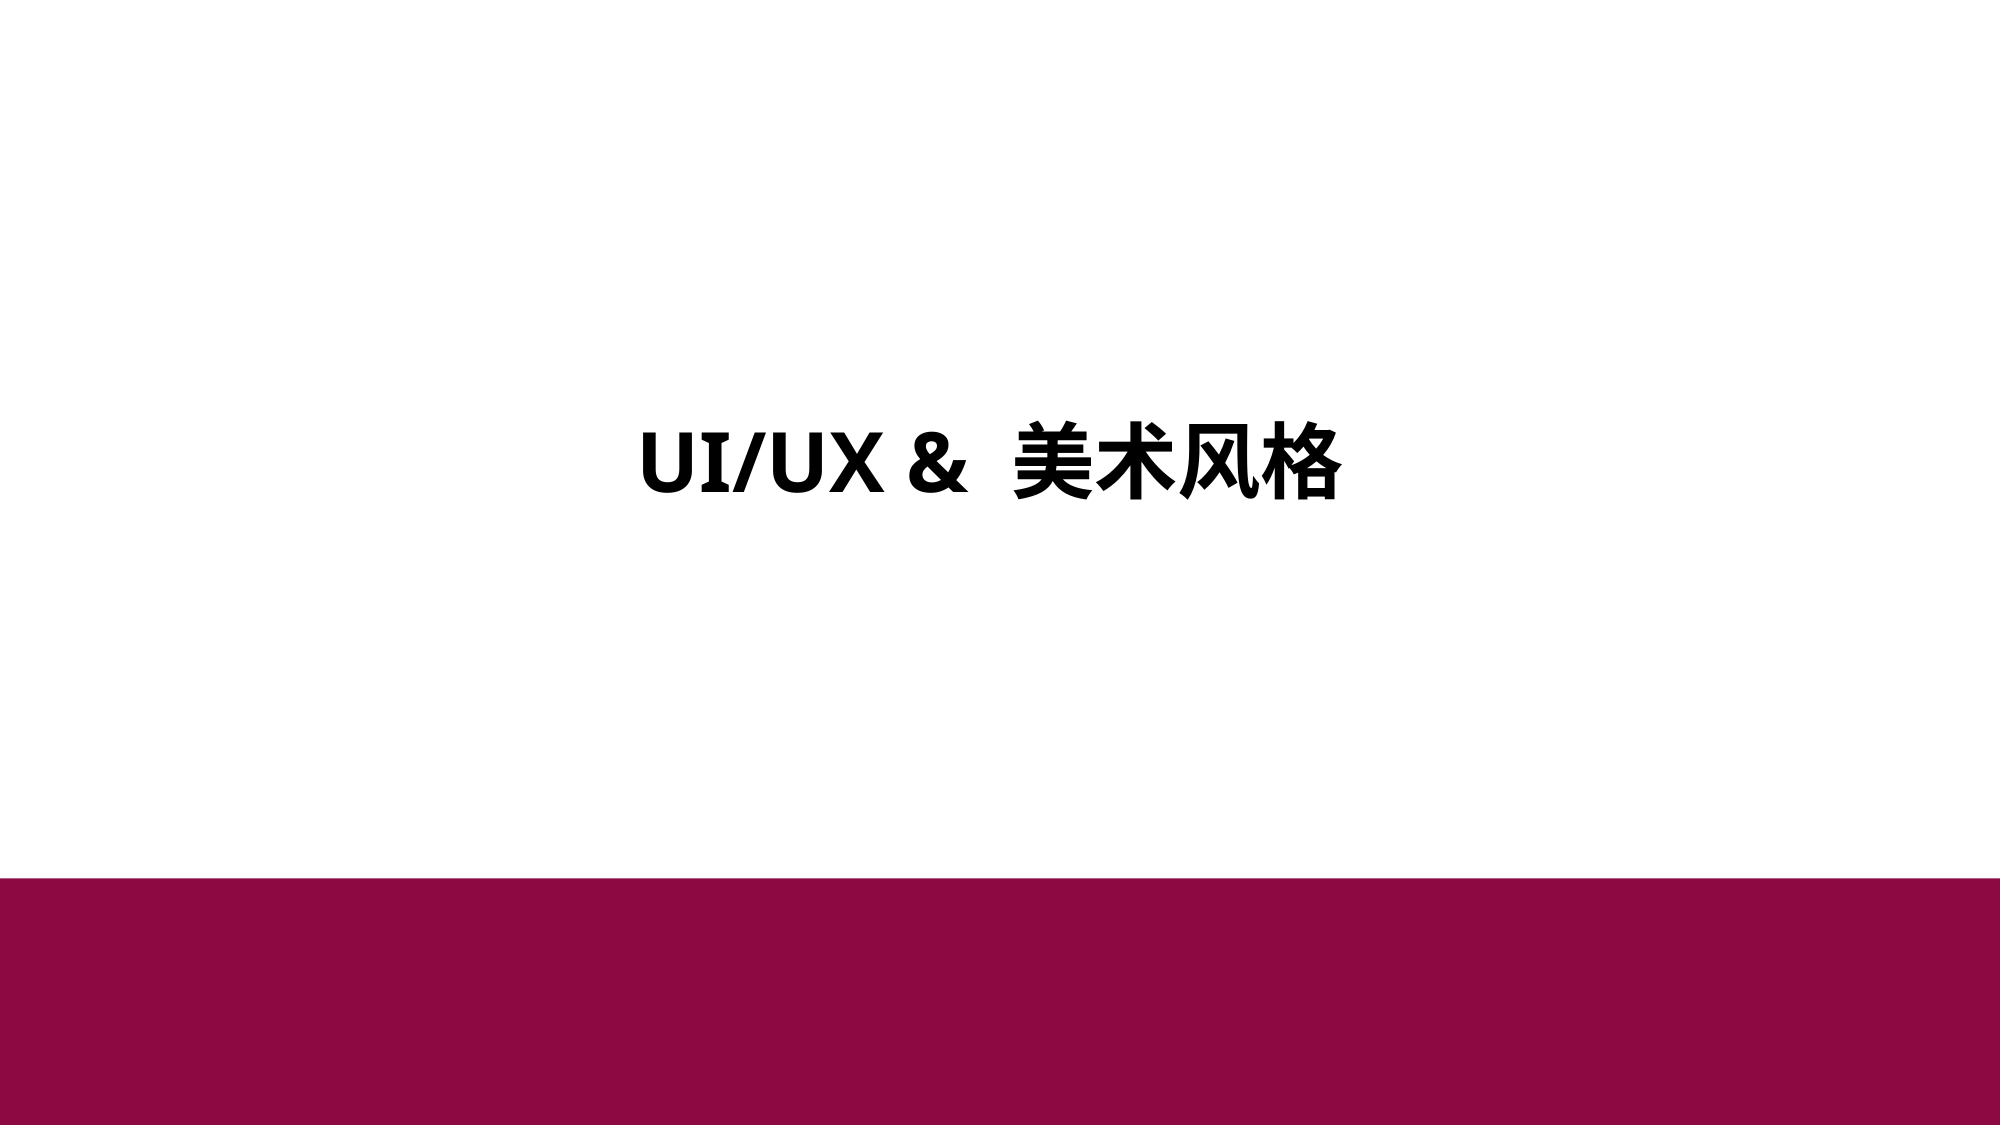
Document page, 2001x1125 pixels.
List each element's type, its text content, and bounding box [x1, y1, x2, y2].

text_box UI/UX & 美术风格 [546, 401, 1454, 517]
text_box [0, 877, 2000, 1125]
